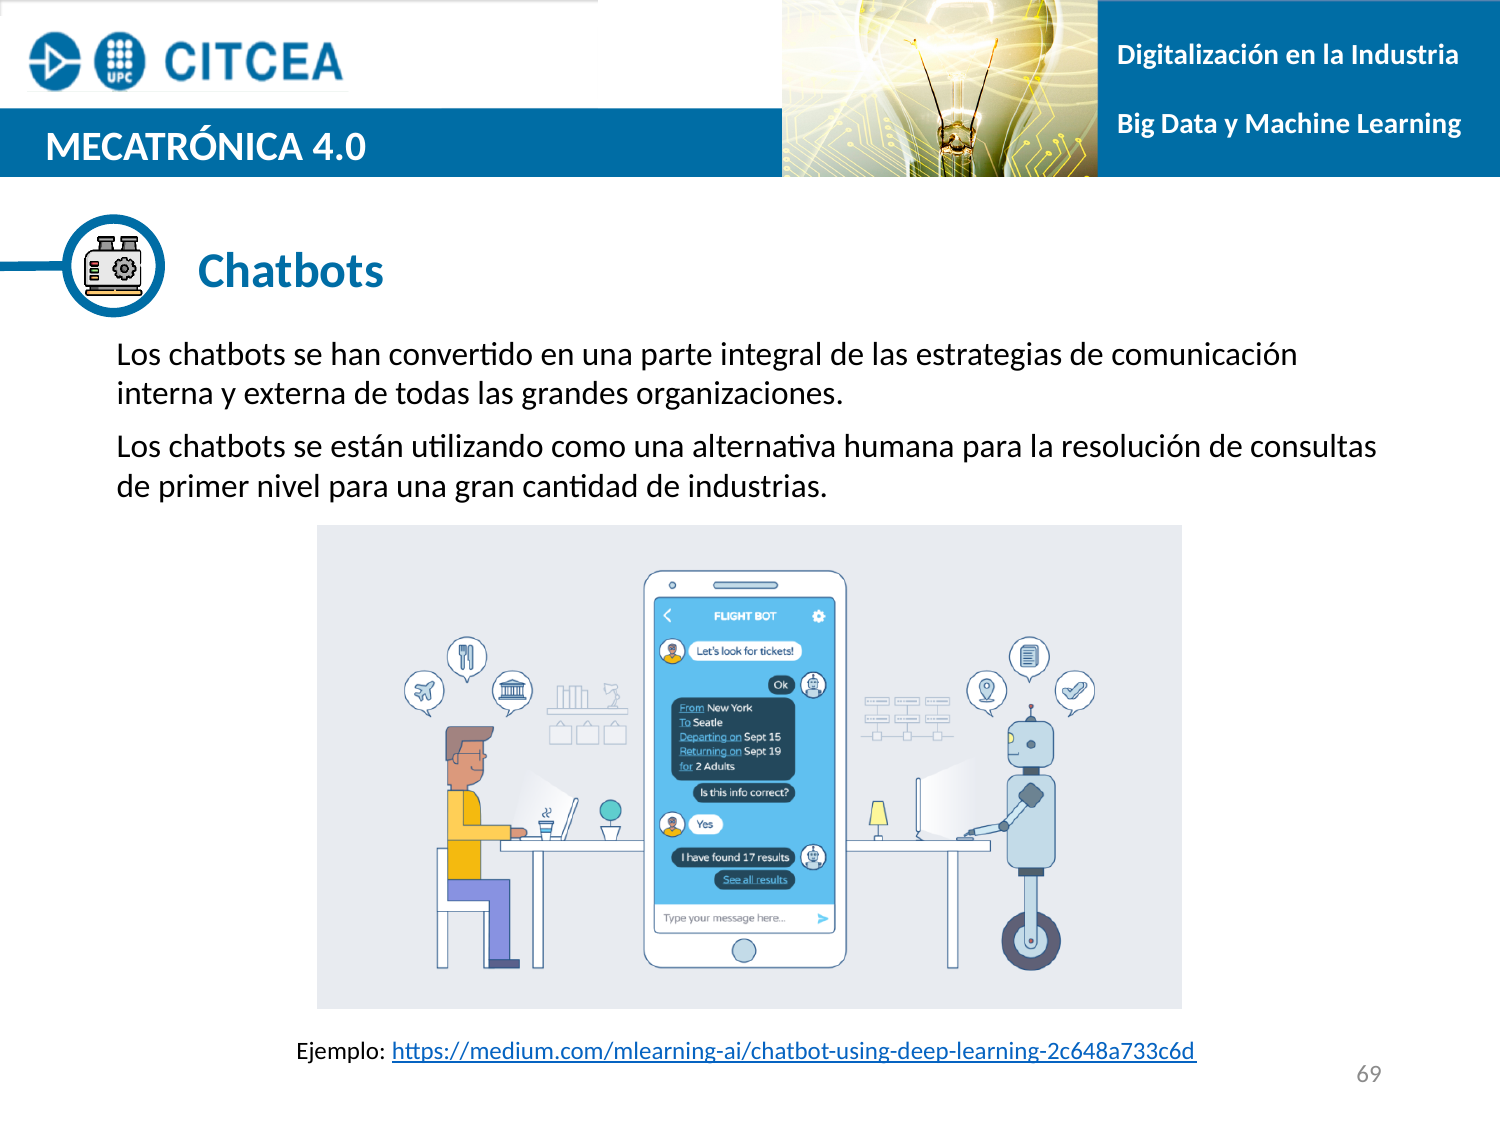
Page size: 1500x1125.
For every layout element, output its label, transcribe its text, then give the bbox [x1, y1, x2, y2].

text_box [66, 218, 161, 314]
picture [782, 0, 1500, 177]
picture [83, 236, 143, 296]
text_box Chatbots [183, 229, 1485, 305]
picture [0, 0, 598, 108]
picture [317, 525, 1182, 1009]
slide_number 69 [1059, 1042, 1397, 1103]
text_box Los chatbots se han convertido en una parte integral de las estrategias de comunicación interna y externa de todas las grandes organizaciones. Los chatbots se están utilizando como una alternativa humana para la resolución de consultas de primer nivel para una gran cantidad de industrias. [101, 324, 1397, 512]
text_box Ejemplo: https://medium.com/mlearning-ai/chatbot-using-deep-learning-2c648a733c6d [251, 1027, 1248, 1072]
